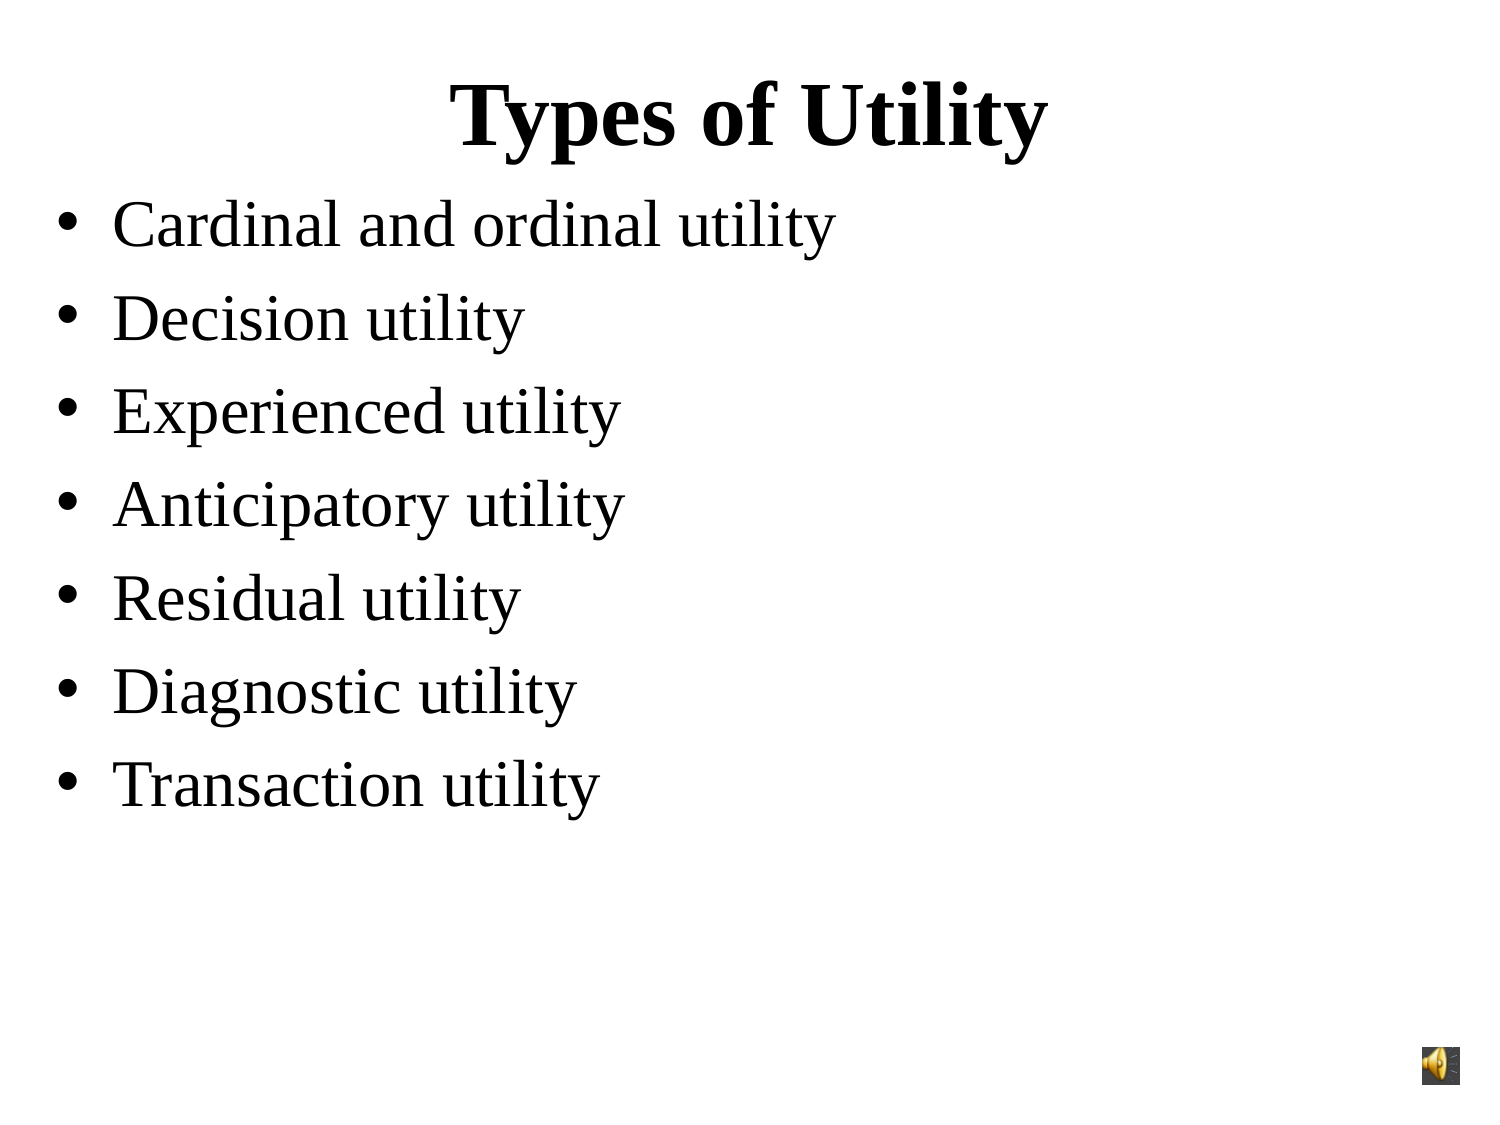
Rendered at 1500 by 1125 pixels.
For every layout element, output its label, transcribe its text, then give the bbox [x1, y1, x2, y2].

picture [1420, 1045, 1462, 1087]
title Types of Utility [75, 45, 1425, 172]
list Cardinal and ordinal utility Decision utility Experienced utility Anticipatory utility Residual utility Diagnostic utility Transaction utility [41, 172, 1459, 1083]
